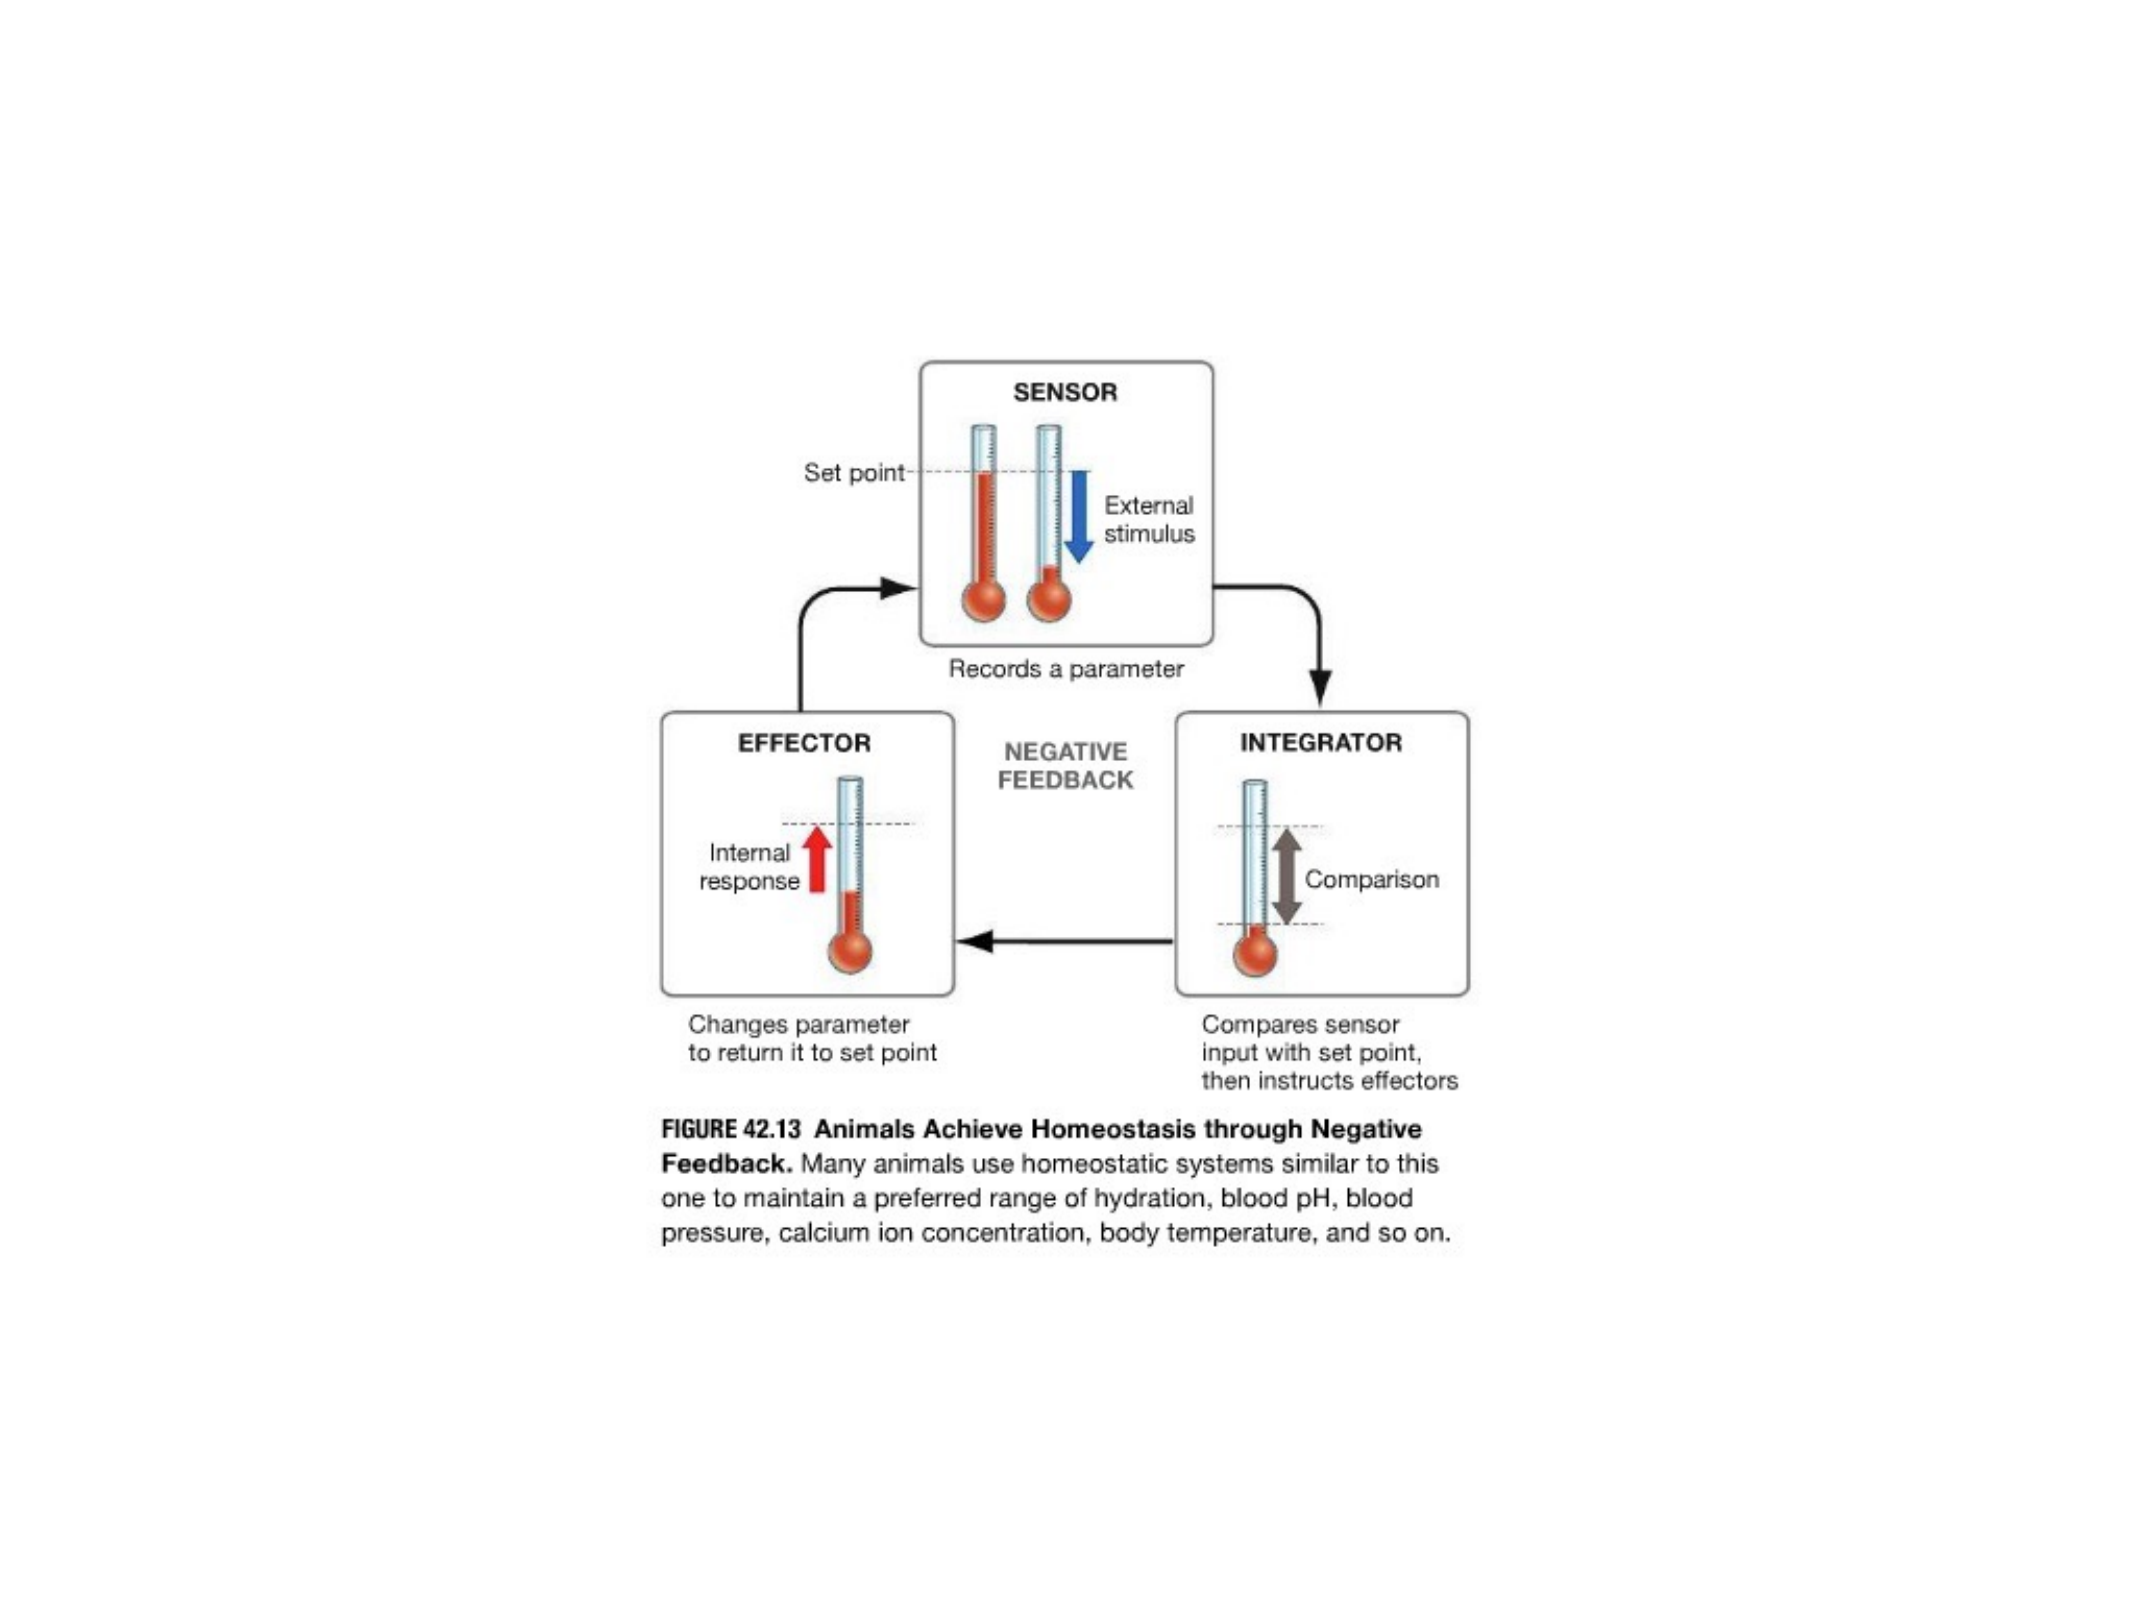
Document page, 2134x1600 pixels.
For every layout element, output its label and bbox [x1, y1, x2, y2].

picture [614, 323, 1519, 1277]
